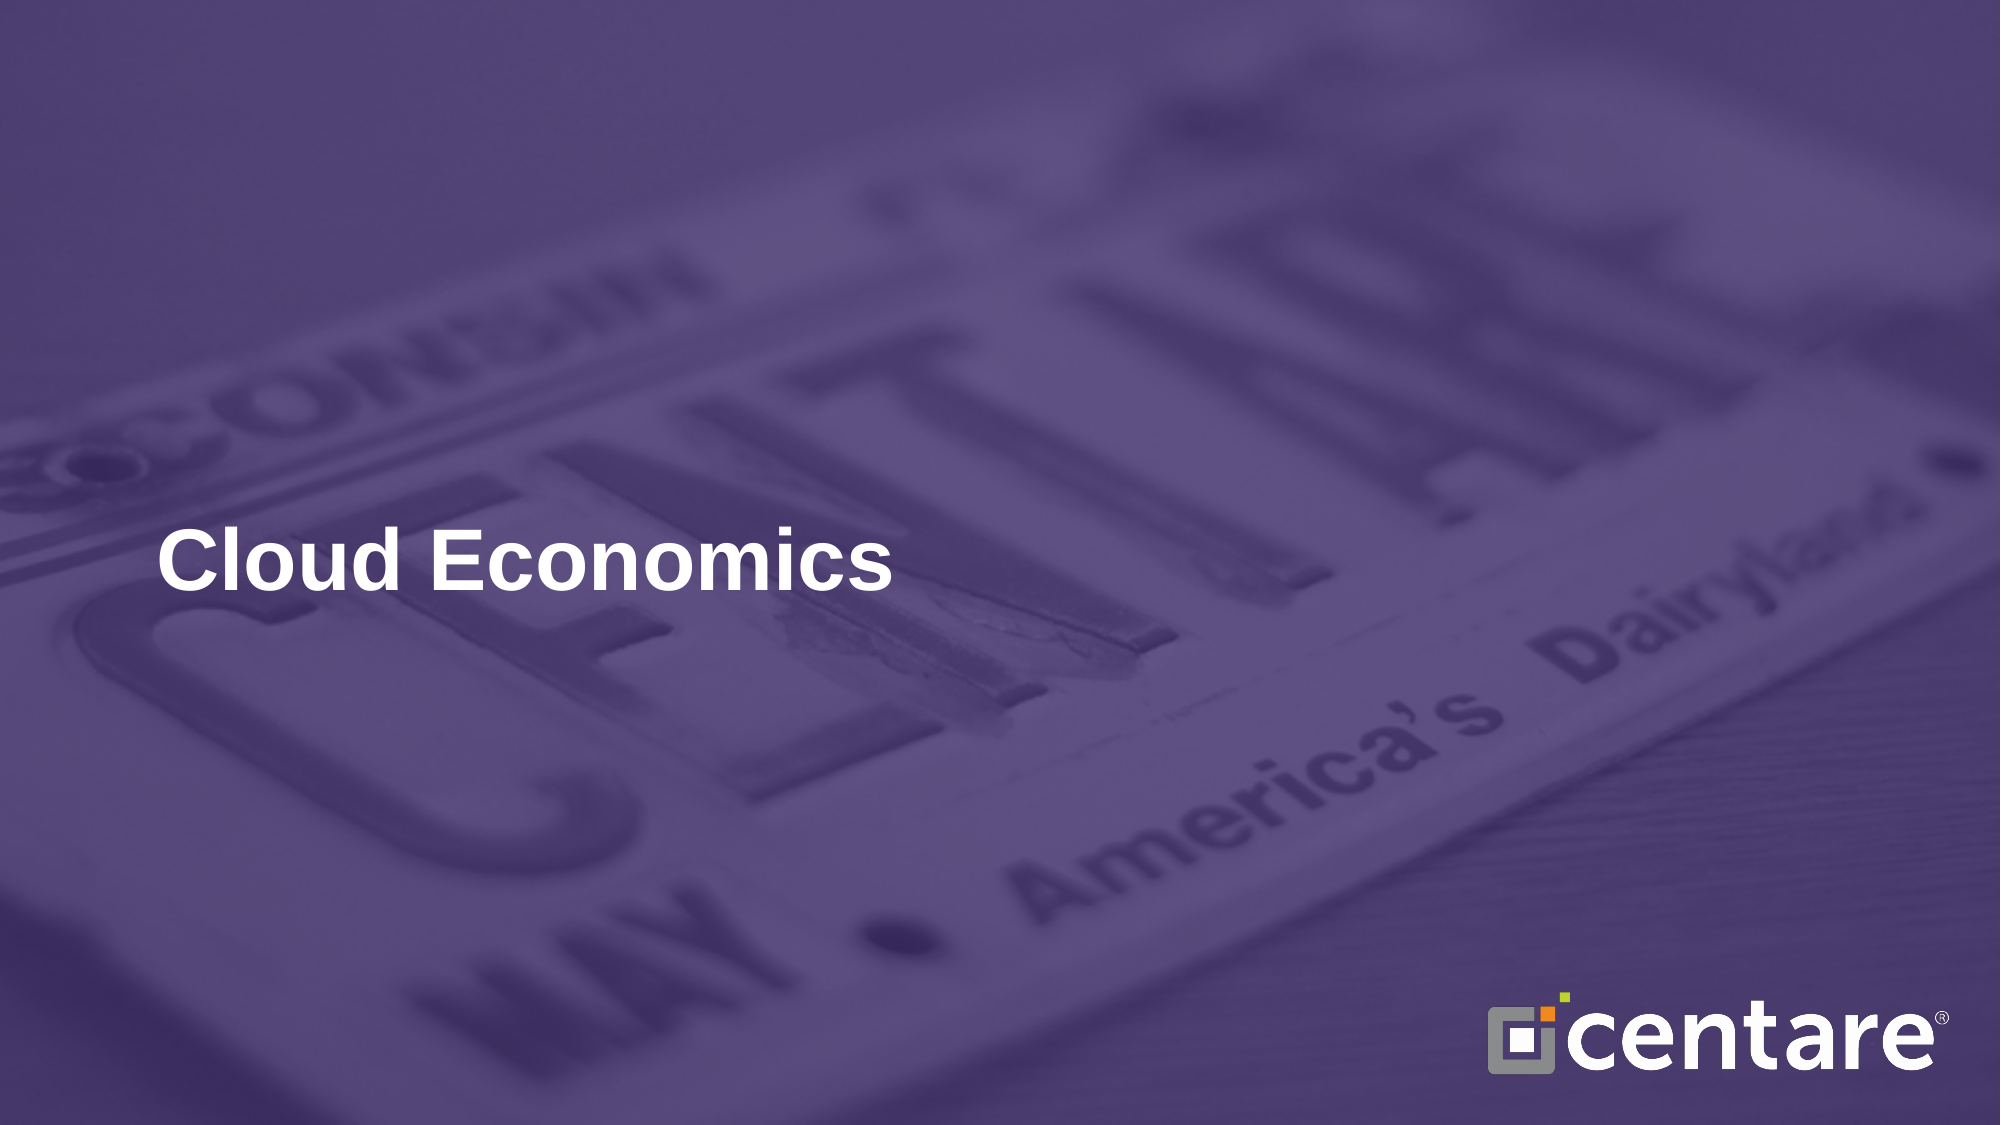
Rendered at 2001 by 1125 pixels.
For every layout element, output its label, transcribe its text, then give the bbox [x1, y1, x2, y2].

picture [0, 0, 2000, 1125]
title Cloud Economics [141, 327, 1864, 798]
